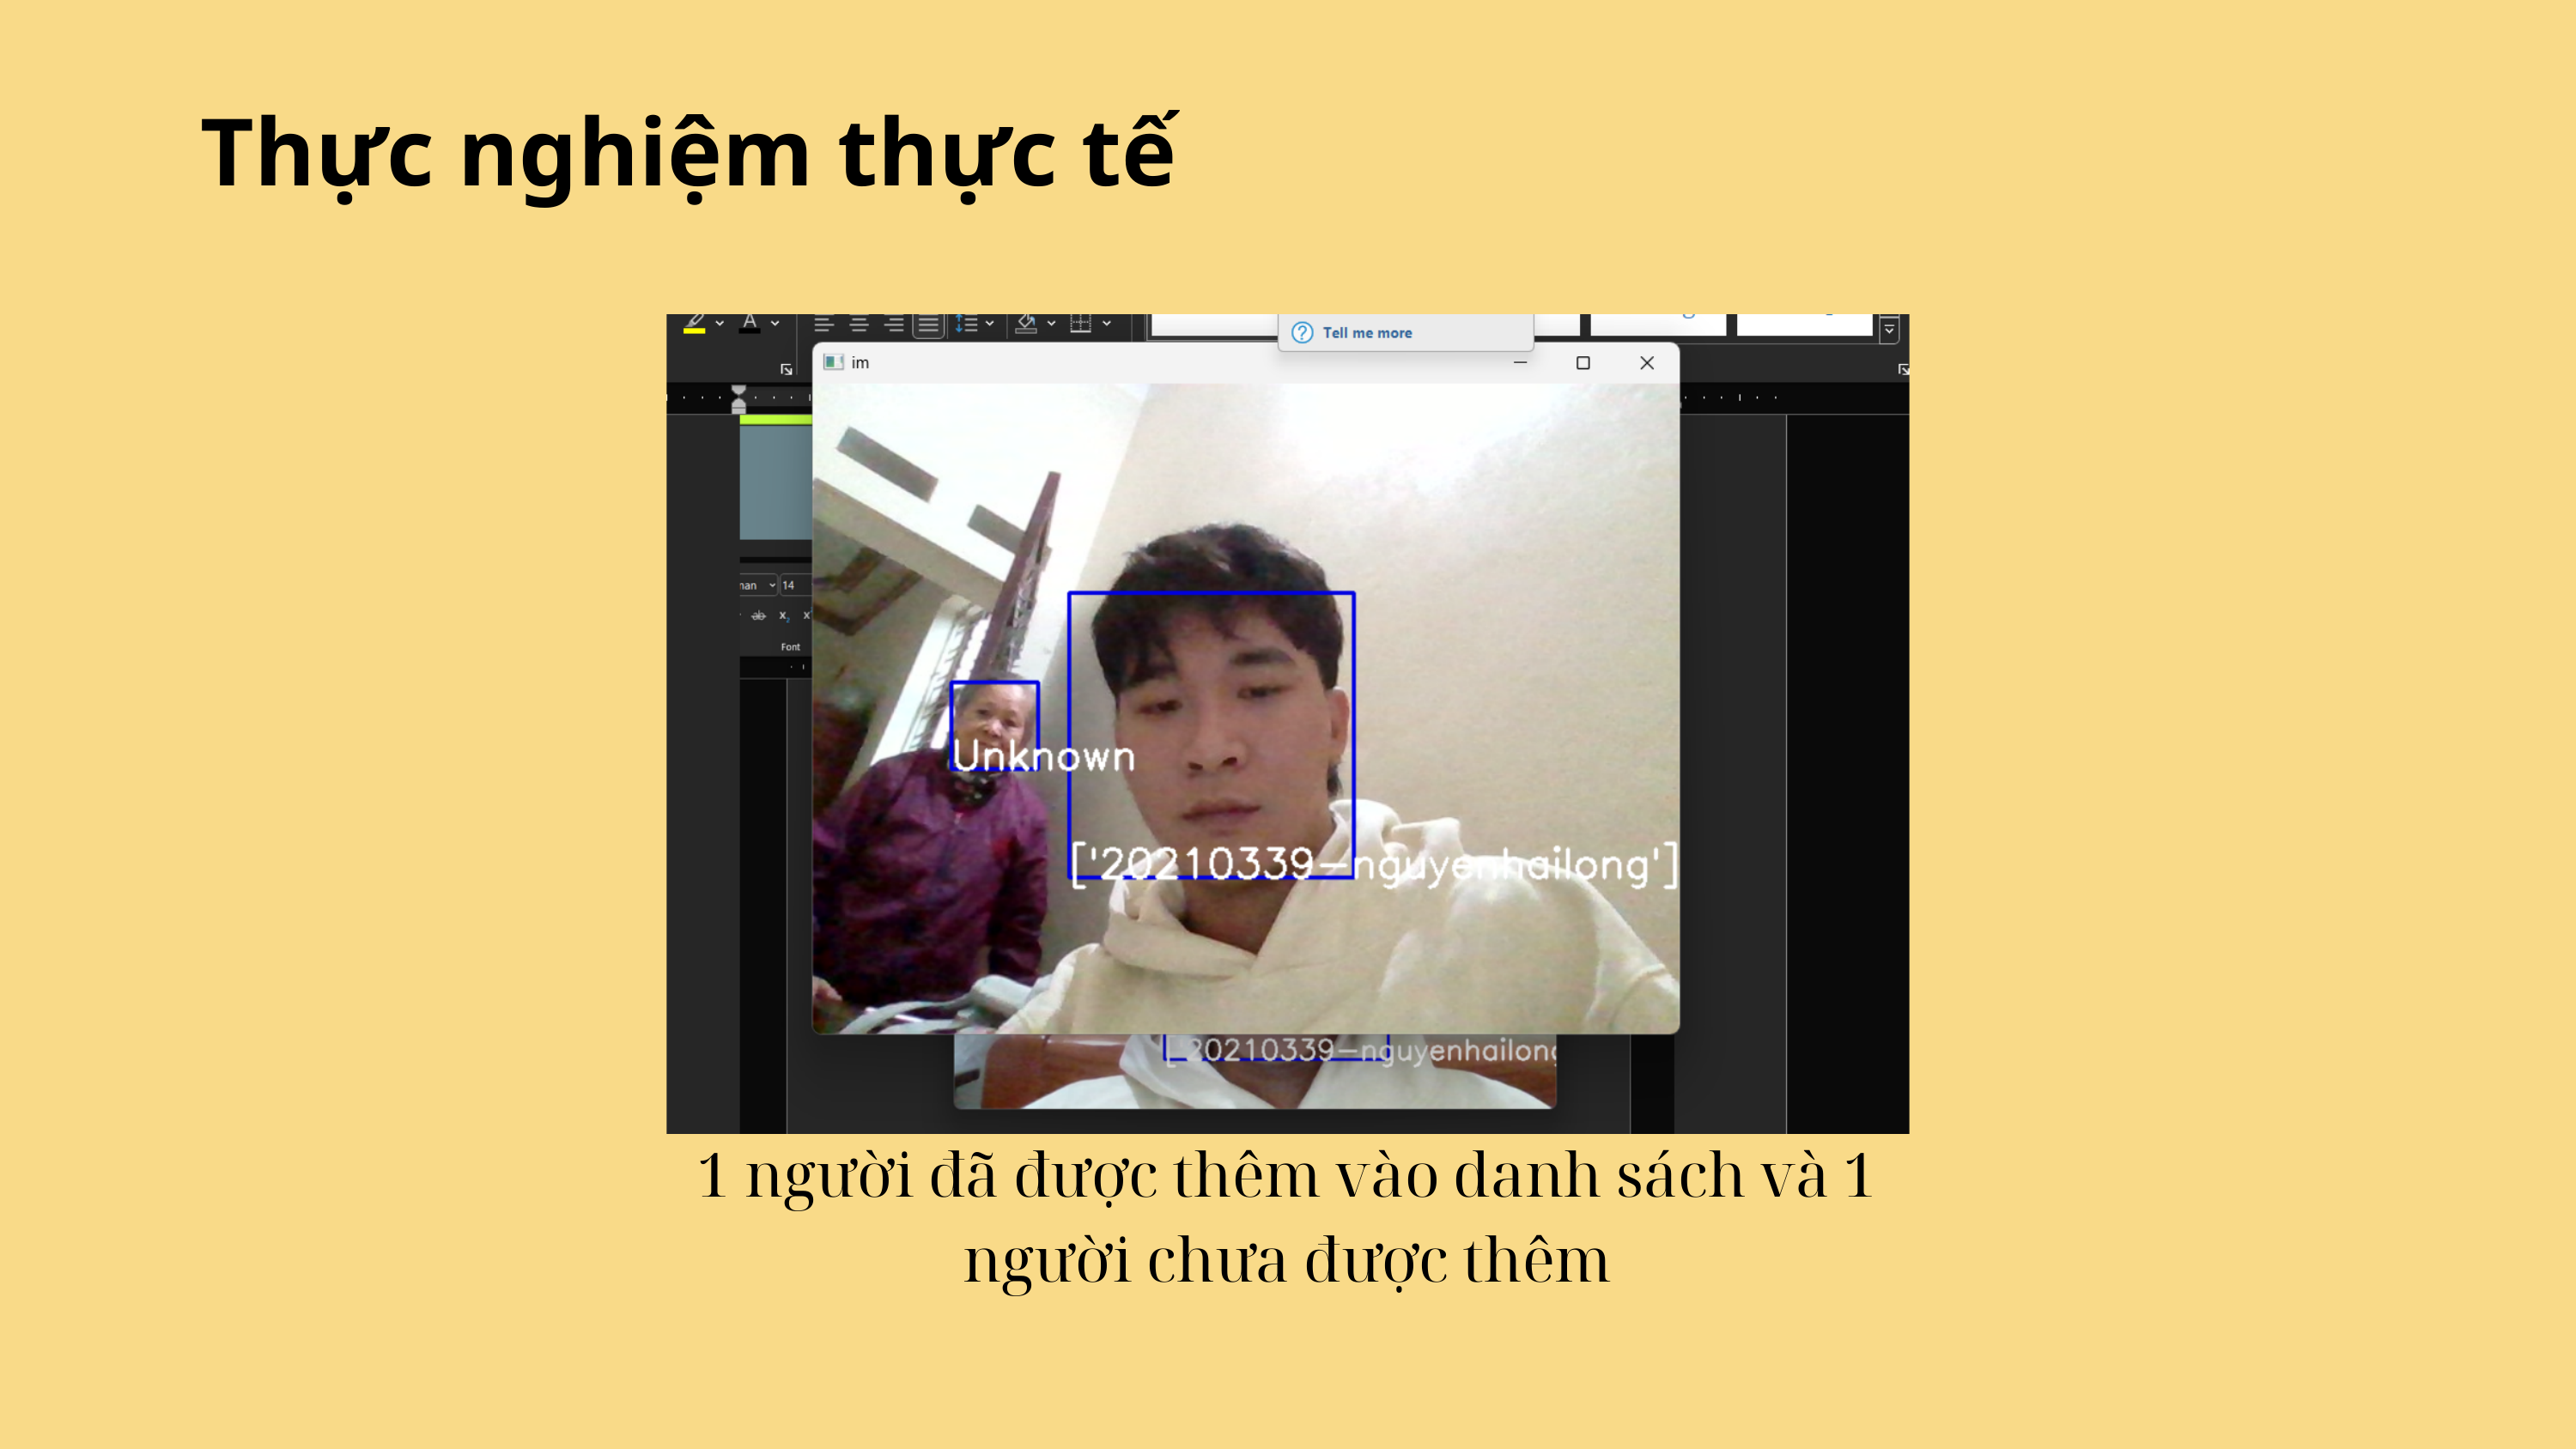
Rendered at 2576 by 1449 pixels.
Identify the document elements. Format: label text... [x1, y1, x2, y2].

text_box [666, 314, 1910, 1124]
text_box 1 người đã được thêm vào danh sách và 1 người chưa được thêm [666, 1124, 1910, 1294]
text_box Thực nghiệm thực tế [144, 73, 1234, 204]
